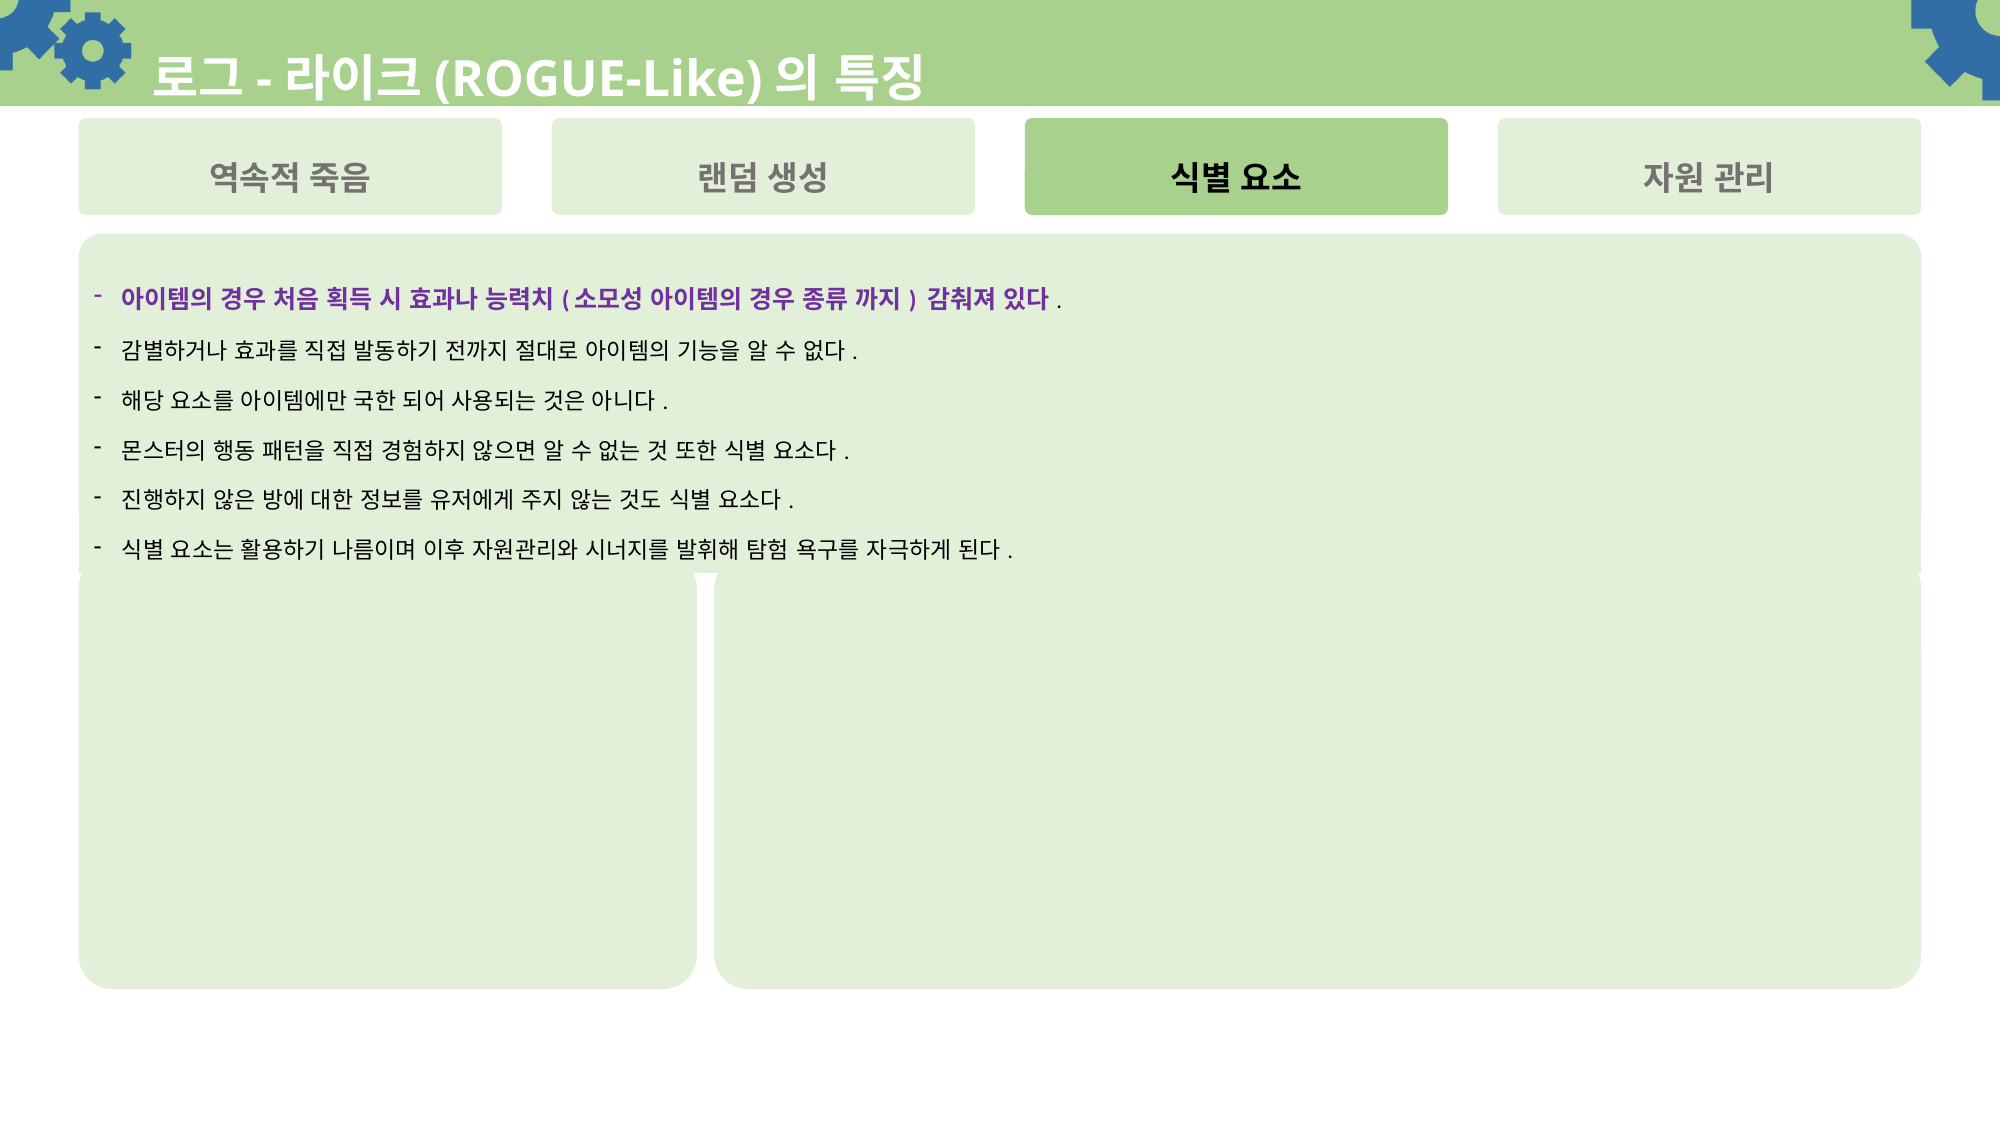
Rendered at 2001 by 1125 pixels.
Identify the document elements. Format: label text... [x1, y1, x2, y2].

text_box [77, 573, 698, 991]
text_box 랜덤 생성 [551, 117, 976, 216]
text_box 식별 요소 [1024, 117, 1449, 216]
title 로그-라이크(ROGUE-Like)의 특징 [137, 22, 1863, 101]
text_box [77, 232, 1923, 522]
text_box 자원 관리 [1497, 117, 1922, 216]
text_box 역속적 죽음 [78, 117, 503, 216]
table_header 아이템의 경우 처음 획득 시 효과나 능력치(소모성 아이템의 경우 종류 까지) 감춰져 있다. 감별하거나 효과를 직접 발동하기 전까지 절대로 아이템의 기능을 알 수 없다. 해당 요소를 아이템에만 국한 되어 사용되는 것은 아니다. 몬스터의 행동 패턴을 직접 경험하지 않으면 알 수 없는 것 또한 식별 요소다. 진행하지 않은 방에 대한 정보를 유저에게 주지 않는 것도 식별 요소다. 식별 요소는 활용하기 나름이며 이후 자원관리와 시너지를 발휘해 탐험 욕구를 자극하게 된다. [79, 254, 1921, 573]
text_box [713, 573, 1923, 991]
